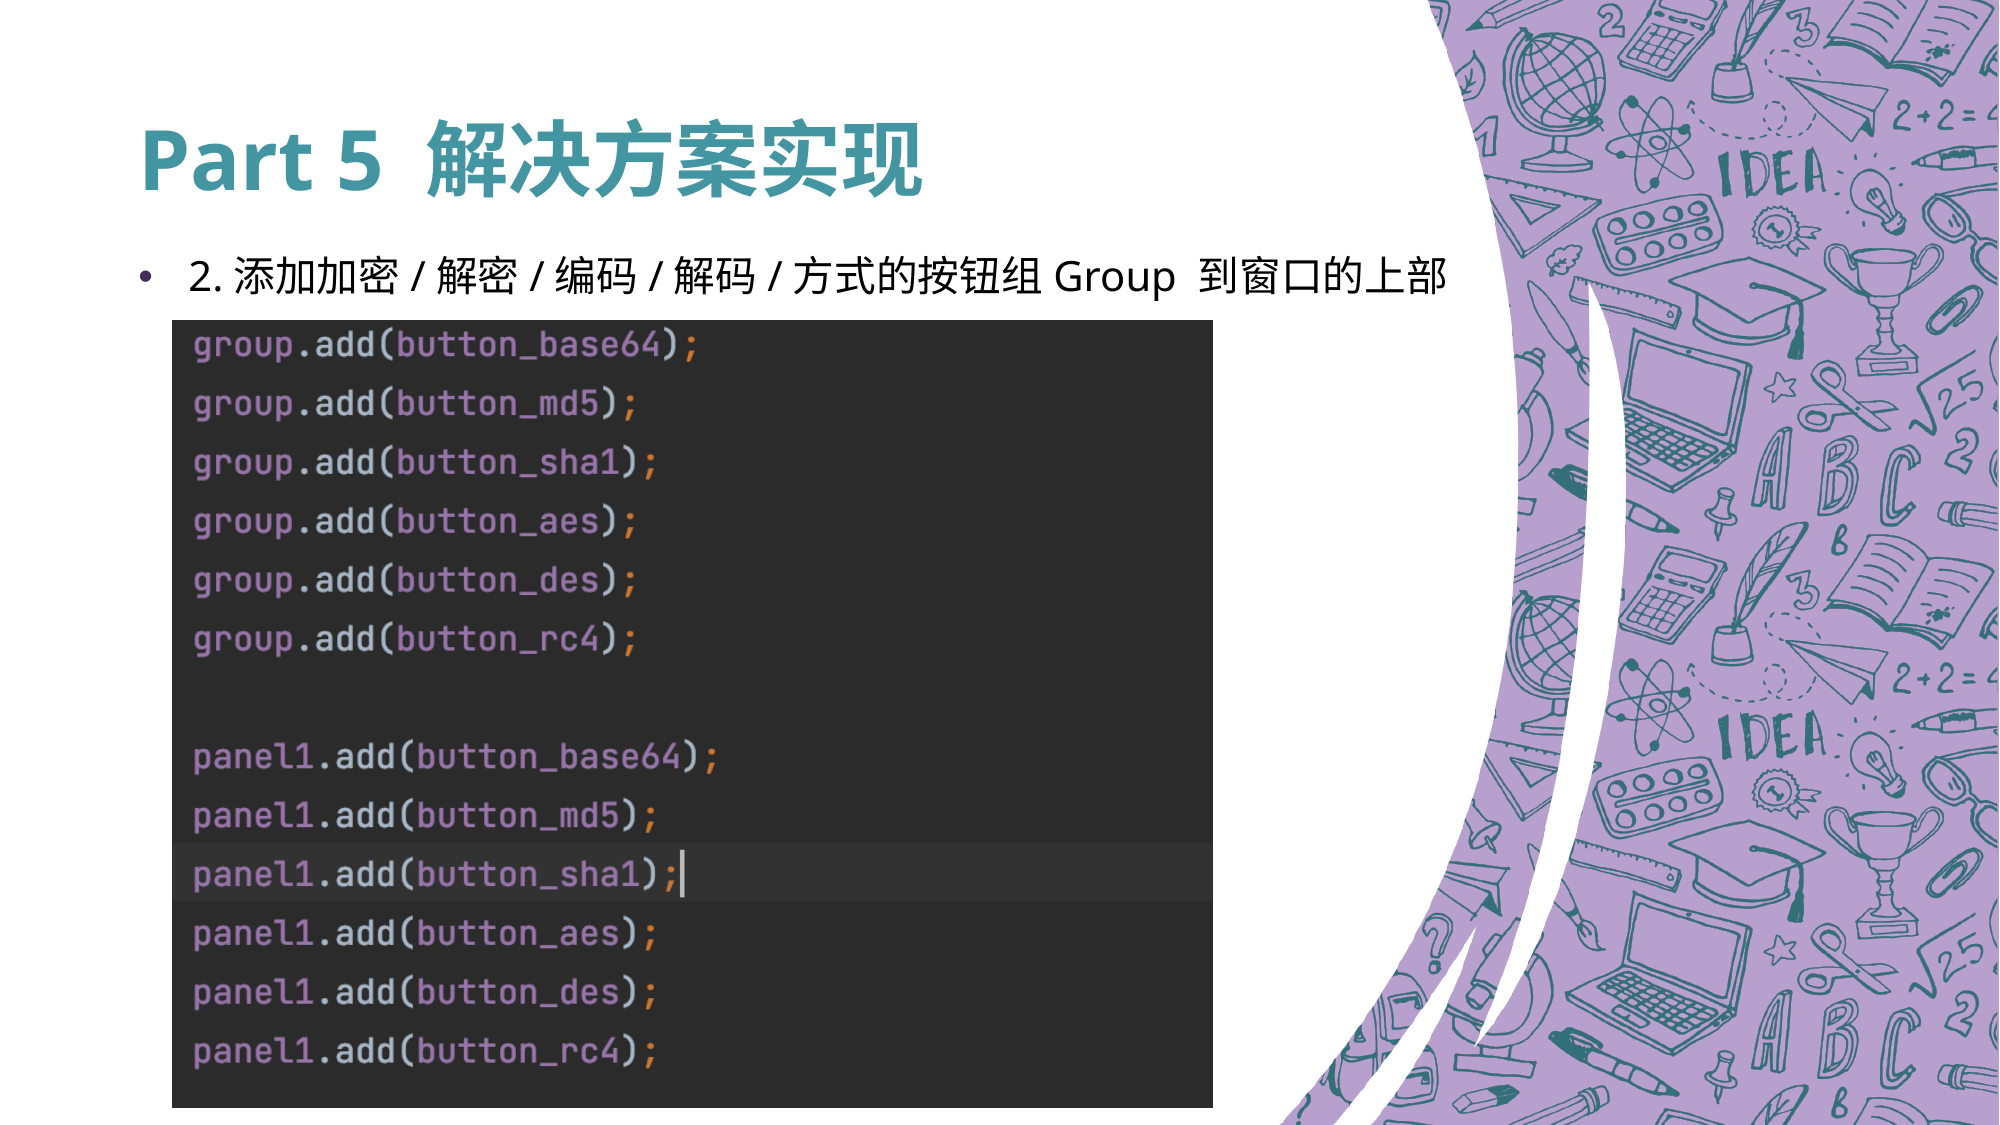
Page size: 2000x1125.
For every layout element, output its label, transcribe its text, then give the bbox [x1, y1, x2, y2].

picture [0, 0, 1998, 1125]
list 2.添加加密/解密/编码/解码/方式的按钮组Group 到窗口的上部 [118, 243, 1697, 977]
title Part 5 解决方案实现 [118, 112, 1591, 243]
